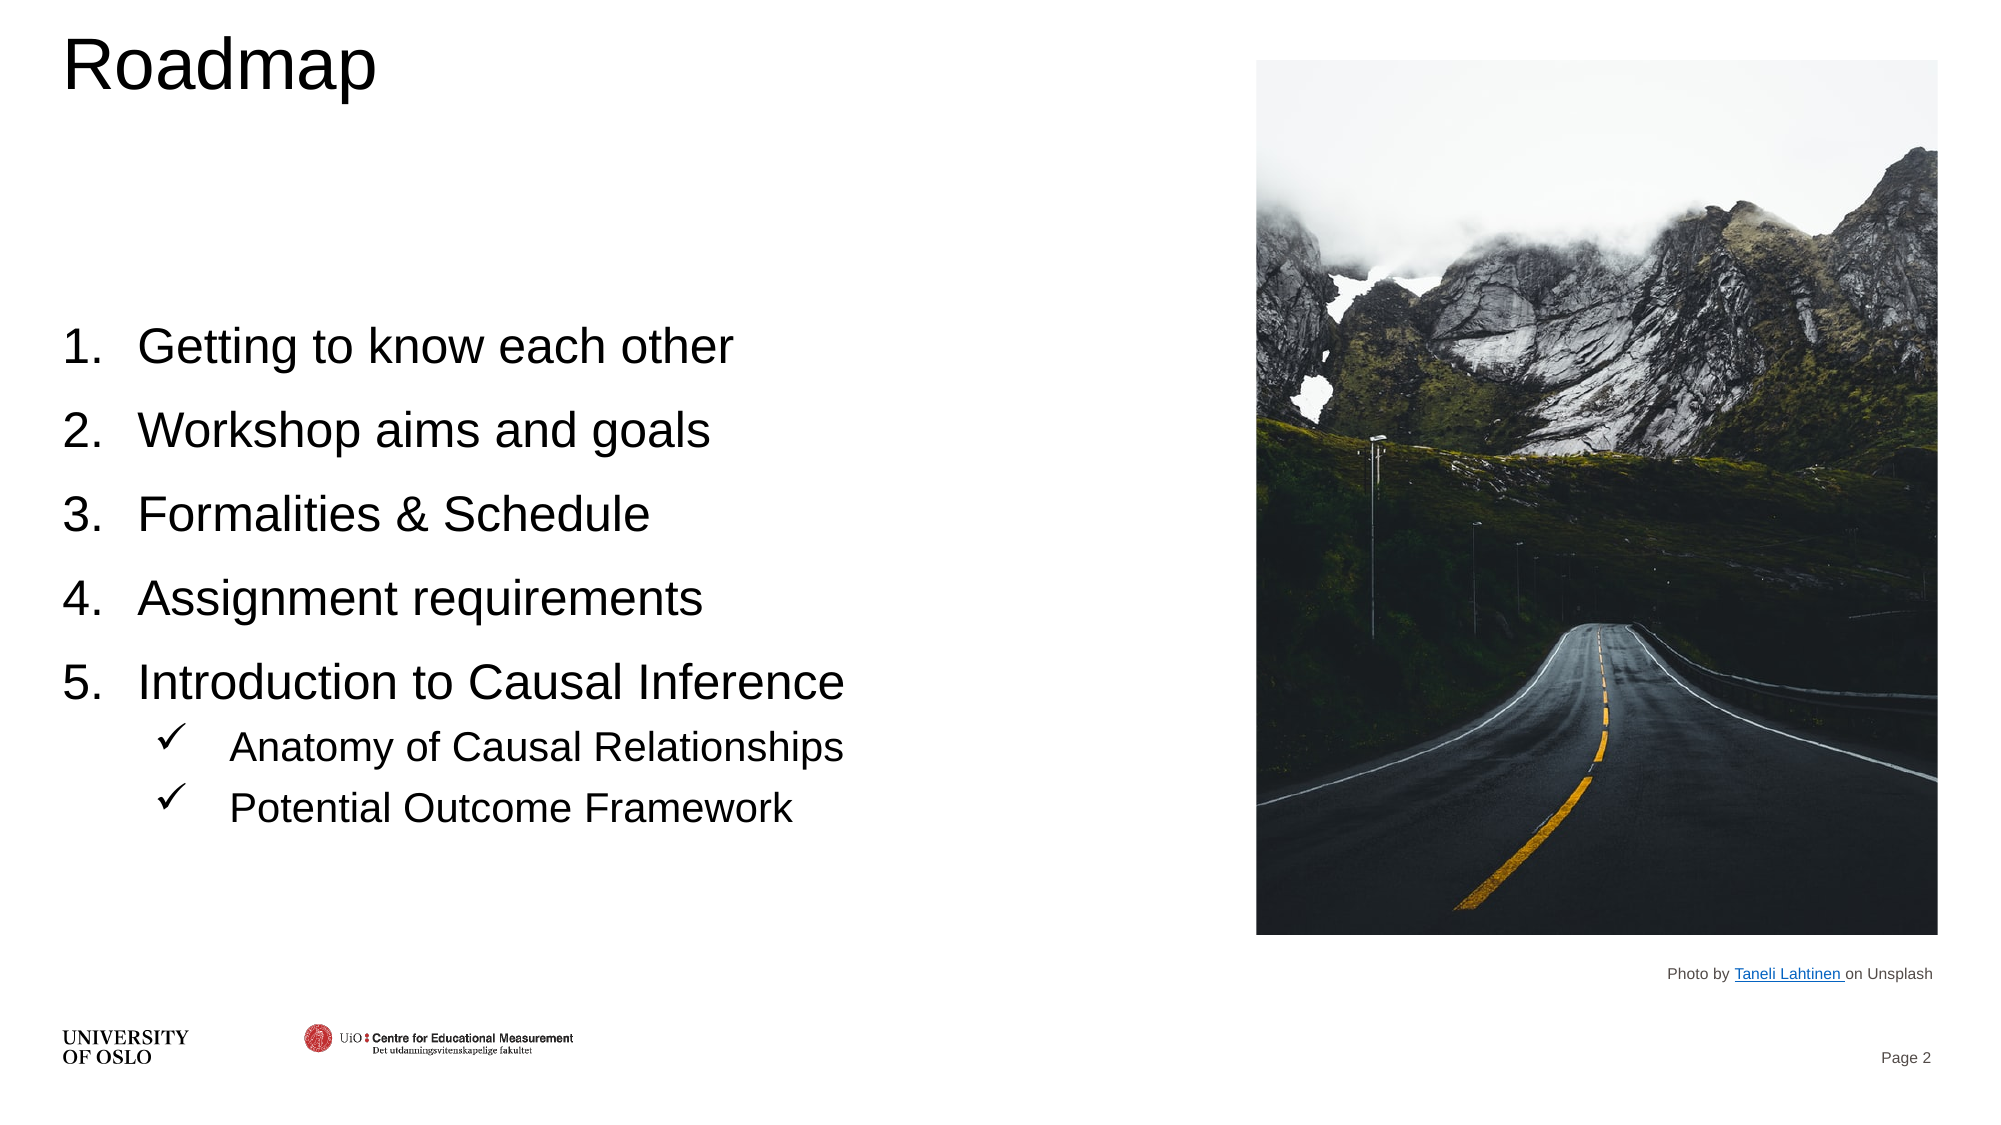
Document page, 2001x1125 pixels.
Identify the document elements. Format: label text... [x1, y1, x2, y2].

picture [62, 1030, 189, 1064]
list Photo by Taneli Lahtinen on Unsplash [1256, 963, 1938, 994]
title Roadmap [62, 26, 1000, 150]
list Getting to know each other Workshop aims and goals Formalities & Schedule Assignment requirements Introduction to Causal Inference Anatomy of Causal Relationships Potential Outcome Framework [62, 150, 1000, 994]
picture [1256, 60, 1938, 935]
slide_number Page 2 [1848, 1027, 1947, 1088]
picture [301, 1021, 597, 1067]
footer [301, 1024, 548, 1067]
